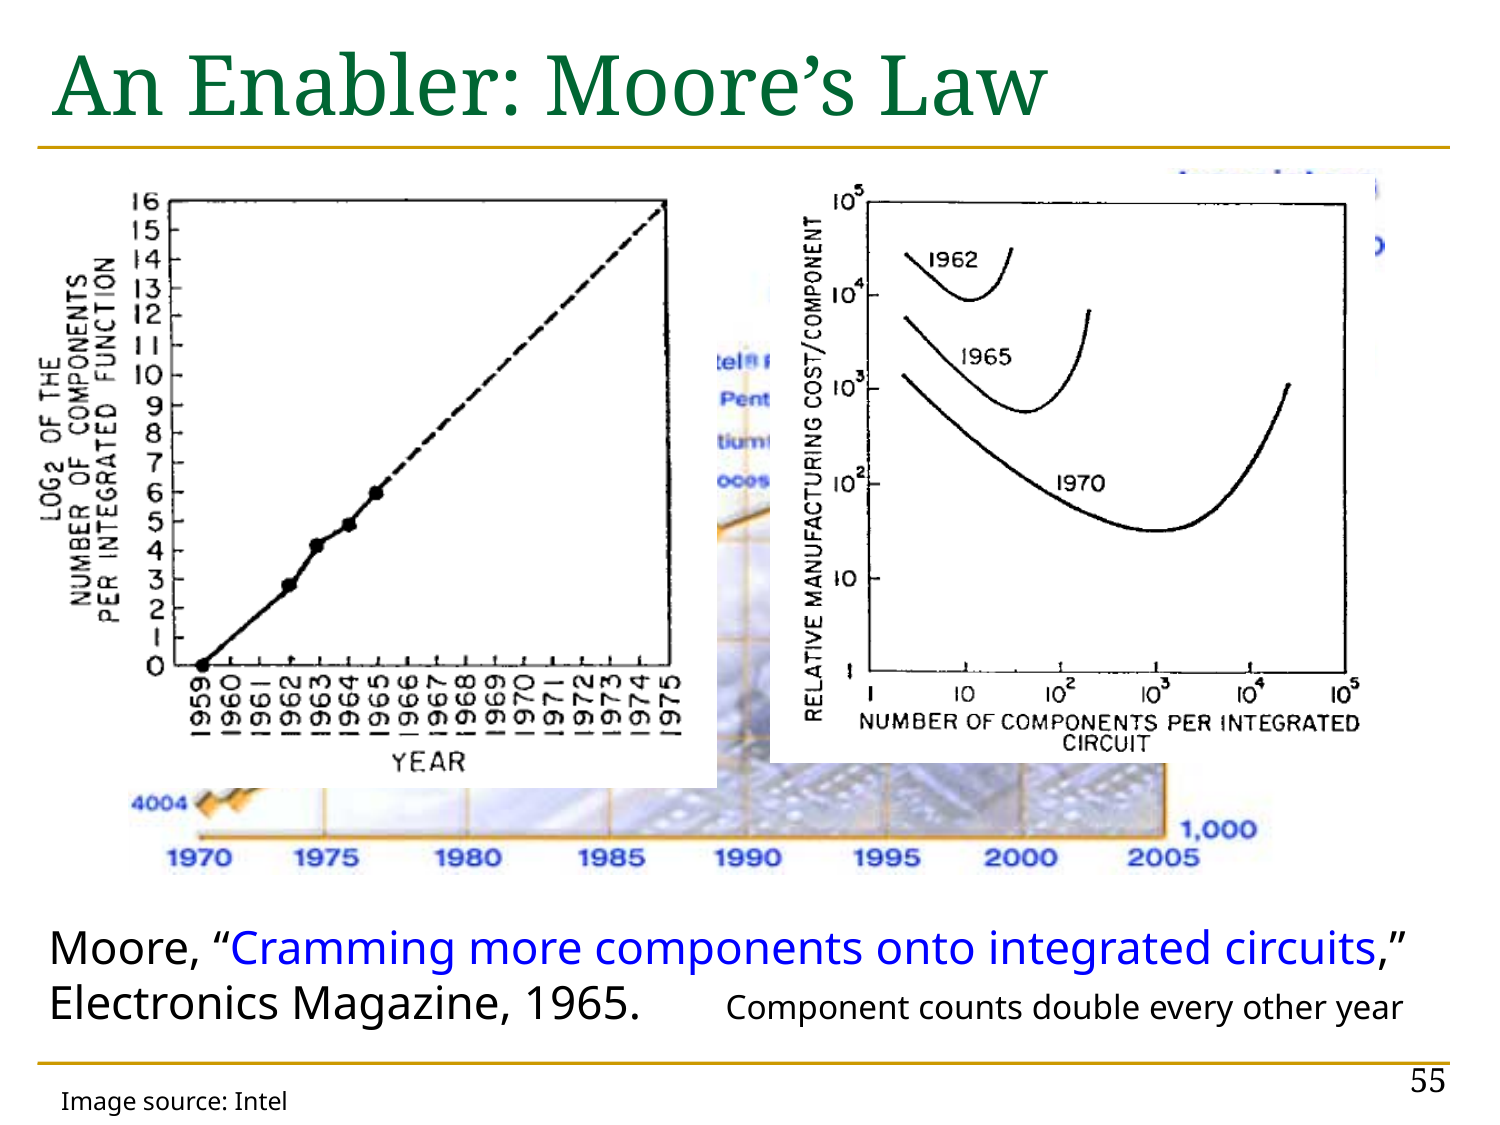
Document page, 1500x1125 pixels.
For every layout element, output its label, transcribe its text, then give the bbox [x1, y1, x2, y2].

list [128, 168, 1385, 876]
title An Enabler: Moore’s Law [37, 24, 1450, 200]
picture [770, 174, 1376, 763]
text_box Image source: Intel [46, 1077, 304, 1123]
slide_number 55 [1111, 1036, 1462, 1112]
picture [1, 174, 717, 788]
text_box Moore, “Cramming more components onto integrated circuits,” Electronics Magazine, 1965. Component counts double every other year [33, 911, 1433, 1036]
